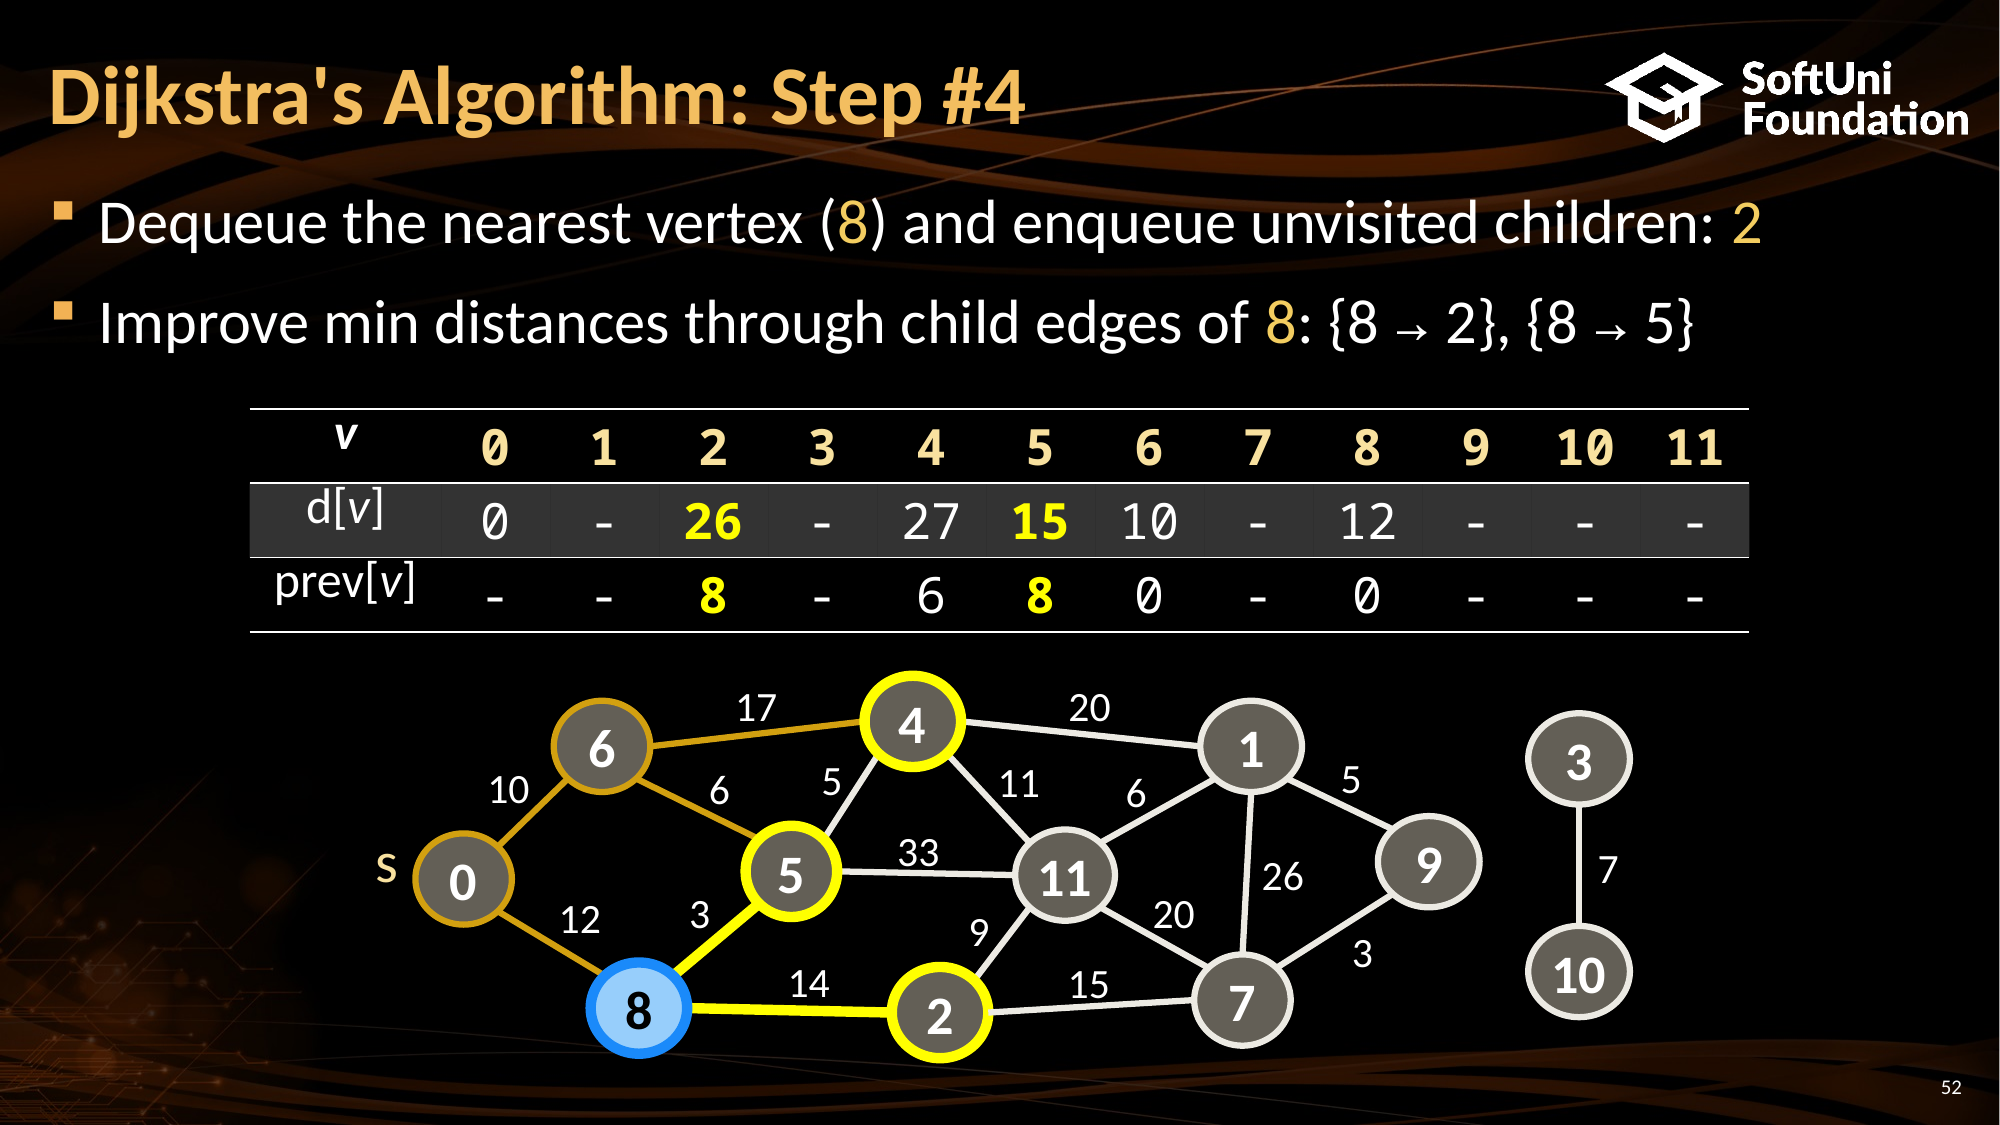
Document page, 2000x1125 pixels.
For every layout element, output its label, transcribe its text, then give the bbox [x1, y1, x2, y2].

list Dequeue the nearest vertex (8) and enqueue unvisited children: 2 Improve min distances through child edges of 8: {8 → 2}, {8 → 5} [31, 174, 1968, 1089]
table_header 7 [1204, 410, 1313, 482]
table_cell - [1204, 484, 1313, 557]
table_cell 8 [986, 558, 1095, 631]
table_header 3 [768, 410, 877, 482]
table_header v [250, 410, 441, 482]
table_cell 10 [1095, 484, 1204, 557]
table_cell 26 [659, 484, 768, 557]
table_cell 12 [1313, 484, 1422, 557]
table_cell prev[v] [250, 558, 441, 631]
slide_number 52 [1897, 1089, 1968, 1103]
title Dijkstra's Algorithm: Step #4 [30, 6, 1602, 189]
table_cell - [768, 558, 877, 631]
table_cell - [550, 484, 659, 557]
table_cell 0 [1313, 558, 1422, 631]
table_header 6 [1095, 410, 1204, 482]
table_cell - [1531, 484, 1640, 557]
table_header 0 [441, 410, 550, 482]
table_cell 0 [1095, 558, 1204, 631]
table_header 9 [1422, 410, 1531, 482]
table_header 2 [659, 410, 768, 482]
table_header 10 [1531, 410, 1640, 482]
table_cell 8 [659, 558, 768, 631]
table_header 5 [986, 410, 1095, 482]
table_cell - [1531, 558, 1640, 631]
picture [0, 0, 2000, 1125]
table_cell - [1422, 558, 1531, 631]
table_cell - [1204, 558, 1313, 631]
table_header 4 [877, 410, 986, 482]
table_cell - [550, 558, 659, 631]
table_cell 15 [986, 484, 1095, 557]
table_header 8 [1313, 410, 1422, 482]
table_cell - [1422, 484, 1531, 557]
table_cell 0 [441, 484, 550, 557]
table_cell - [1640, 484, 1749, 557]
table_cell 6 [877, 558, 986, 631]
table_cell - [441, 558, 550, 631]
table_cell - [1640, 558, 1749, 631]
table_header 1 [550, 410, 659, 482]
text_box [360, 671, 1634, 1059]
table_cell d[v] [250, 484, 441, 557]
table_cell - [768, 484, 877, 557]
table_cell 27 [877, 484, 986, 557]
table_header 11 [1640, 410, 1749, 482]
